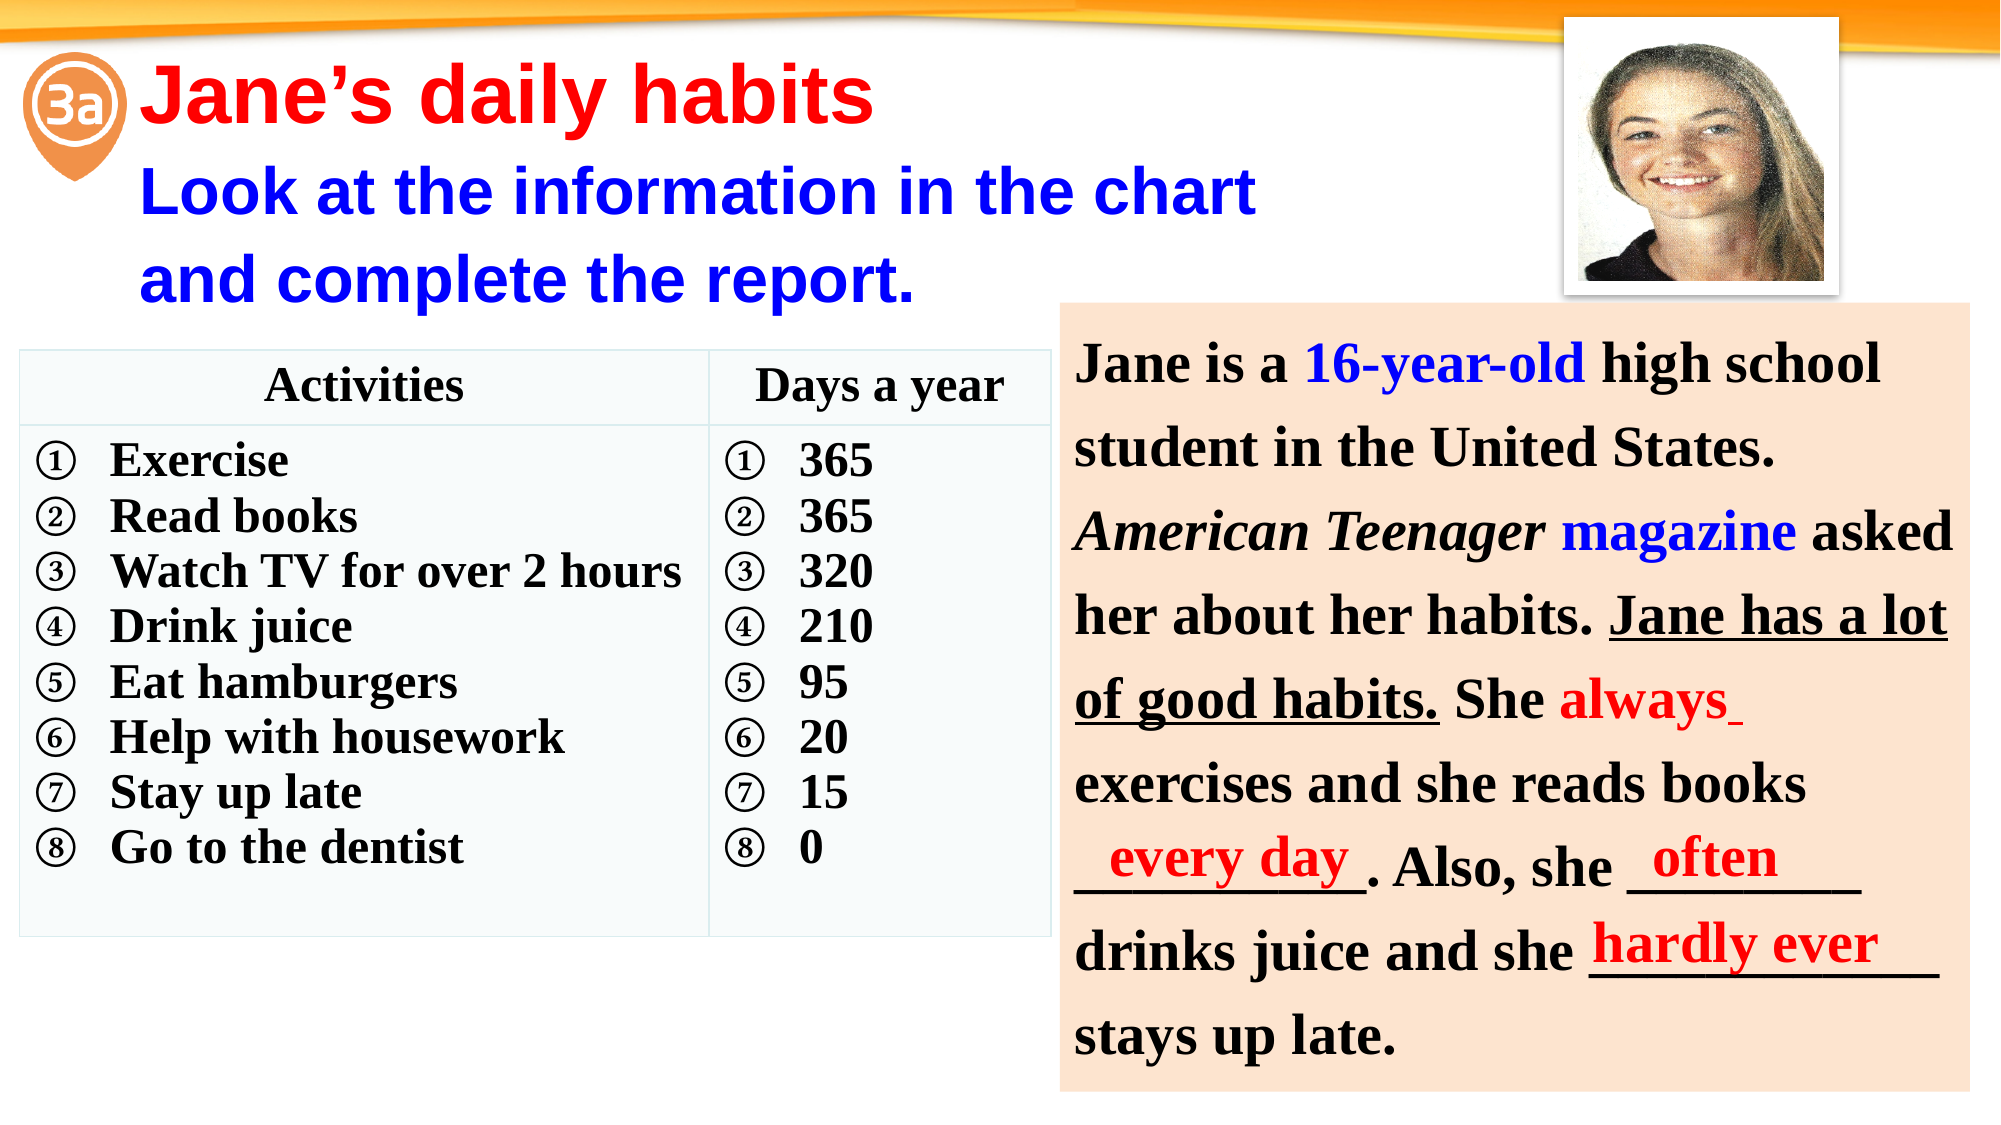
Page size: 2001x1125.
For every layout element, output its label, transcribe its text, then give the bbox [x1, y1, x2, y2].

table_cell Exercise Read books Watch TV for over 2 hours Drink juice Eat hamburgers Help with housework Stay up late Go to the dentist [20, 426, 708, 936]
text_box Jane is a 16-year-old high school student in the United States. American Teenager magazine asked her about her habits. Jane has a lot of good habits. She always exercises and she reads books __________. Also, she ________ drinks juice and she ____________ stays up late. [1059, 302, 1970, 1092]
table_header Days a year [710, 351, 1050, 424]
text_box hardly ever [1578, 896, 1946, 981]
table_cell 365 365 320 210 95 20 15 0 [710, 426, 1050, 936]
text_box often [1637, 810, 1861, 896]
picture [0, 0, 2001, 1125]
text_box Jane’s daily habits Look at the information in the chart and complete the report. [124, 54, 1295, 292]
table_header Activities [20, 351, 708, 424]
text_box every day [1094, 810, 1369, 896]
